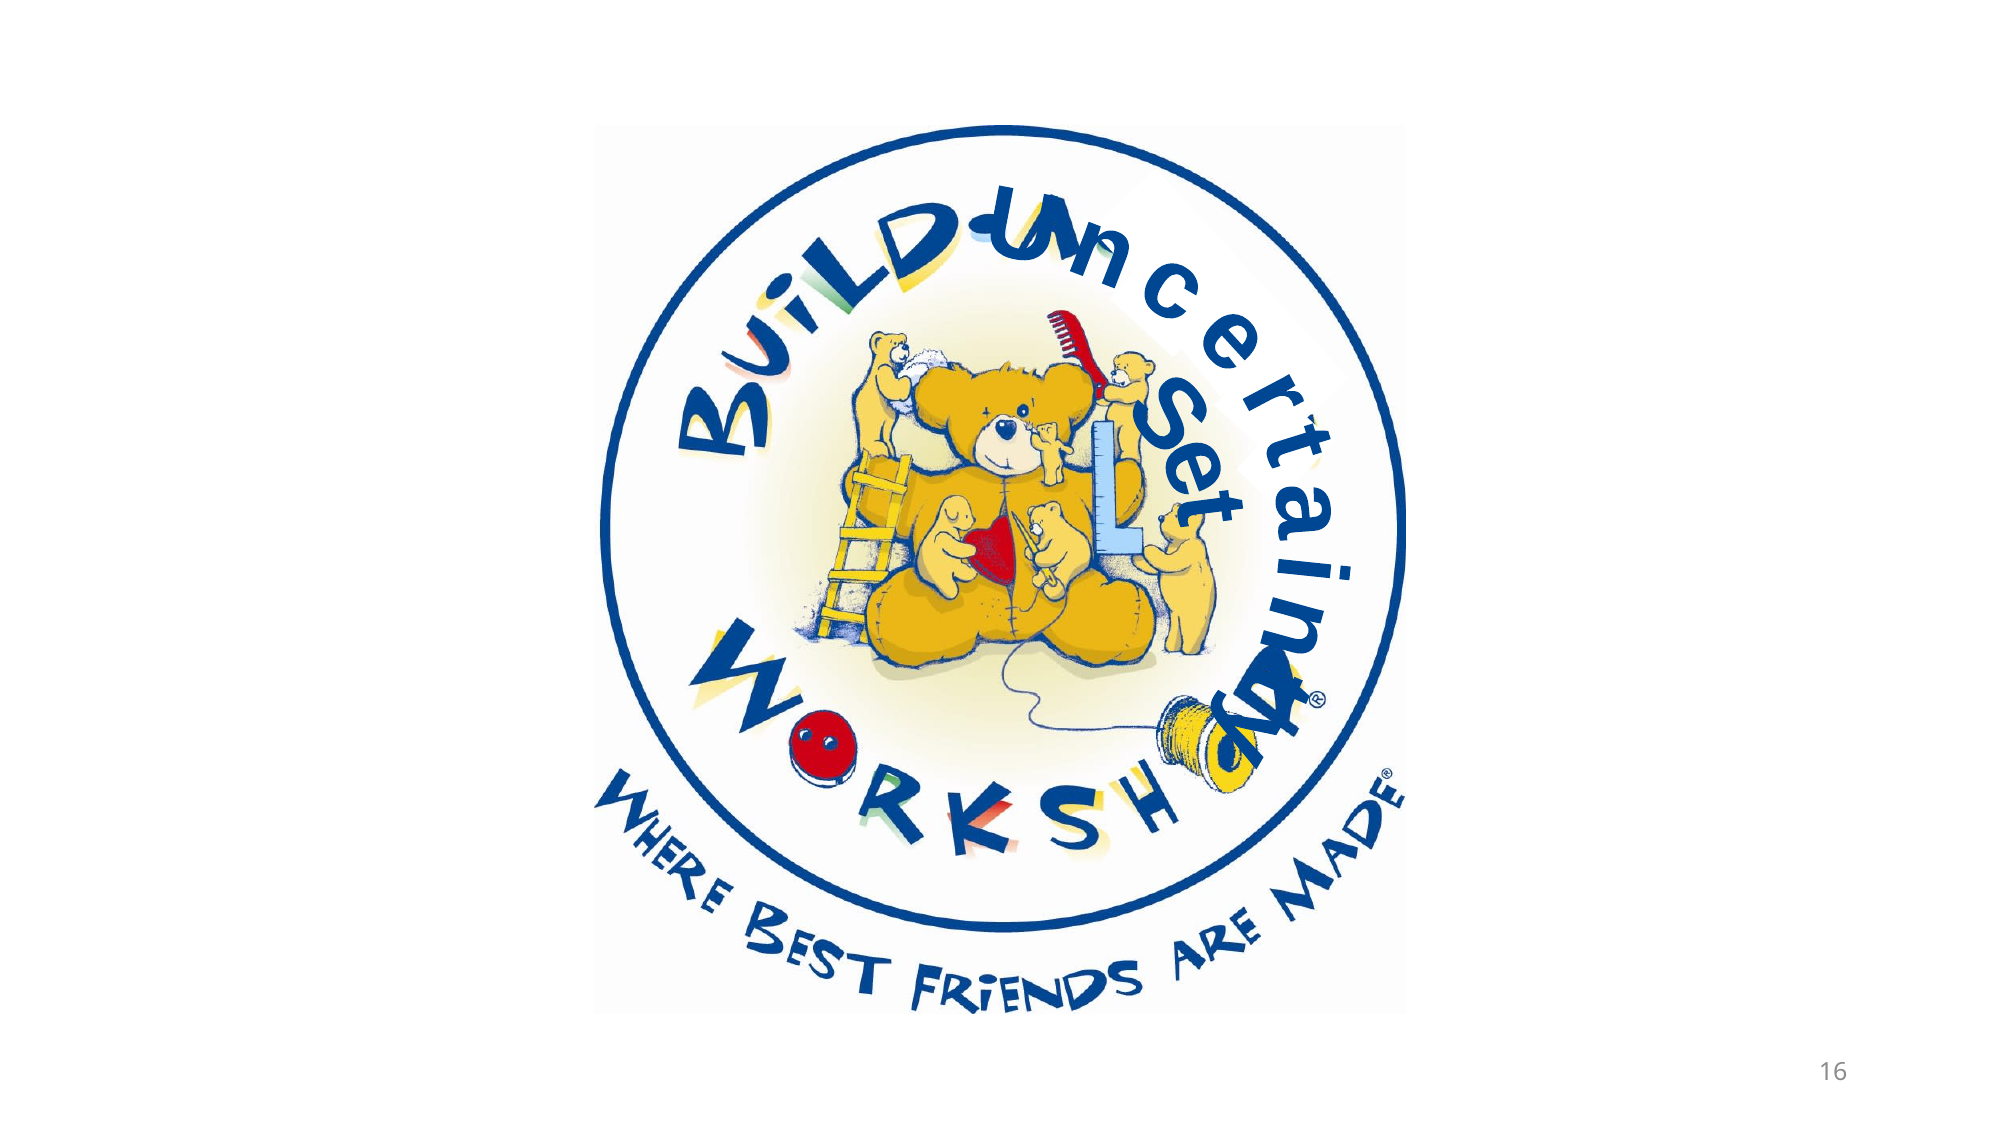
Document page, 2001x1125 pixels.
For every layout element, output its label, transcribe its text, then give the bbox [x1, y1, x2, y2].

picture [594, 125, 1406, 1014]
slide_number 16 [1412, 1042, 1863, 1103]
